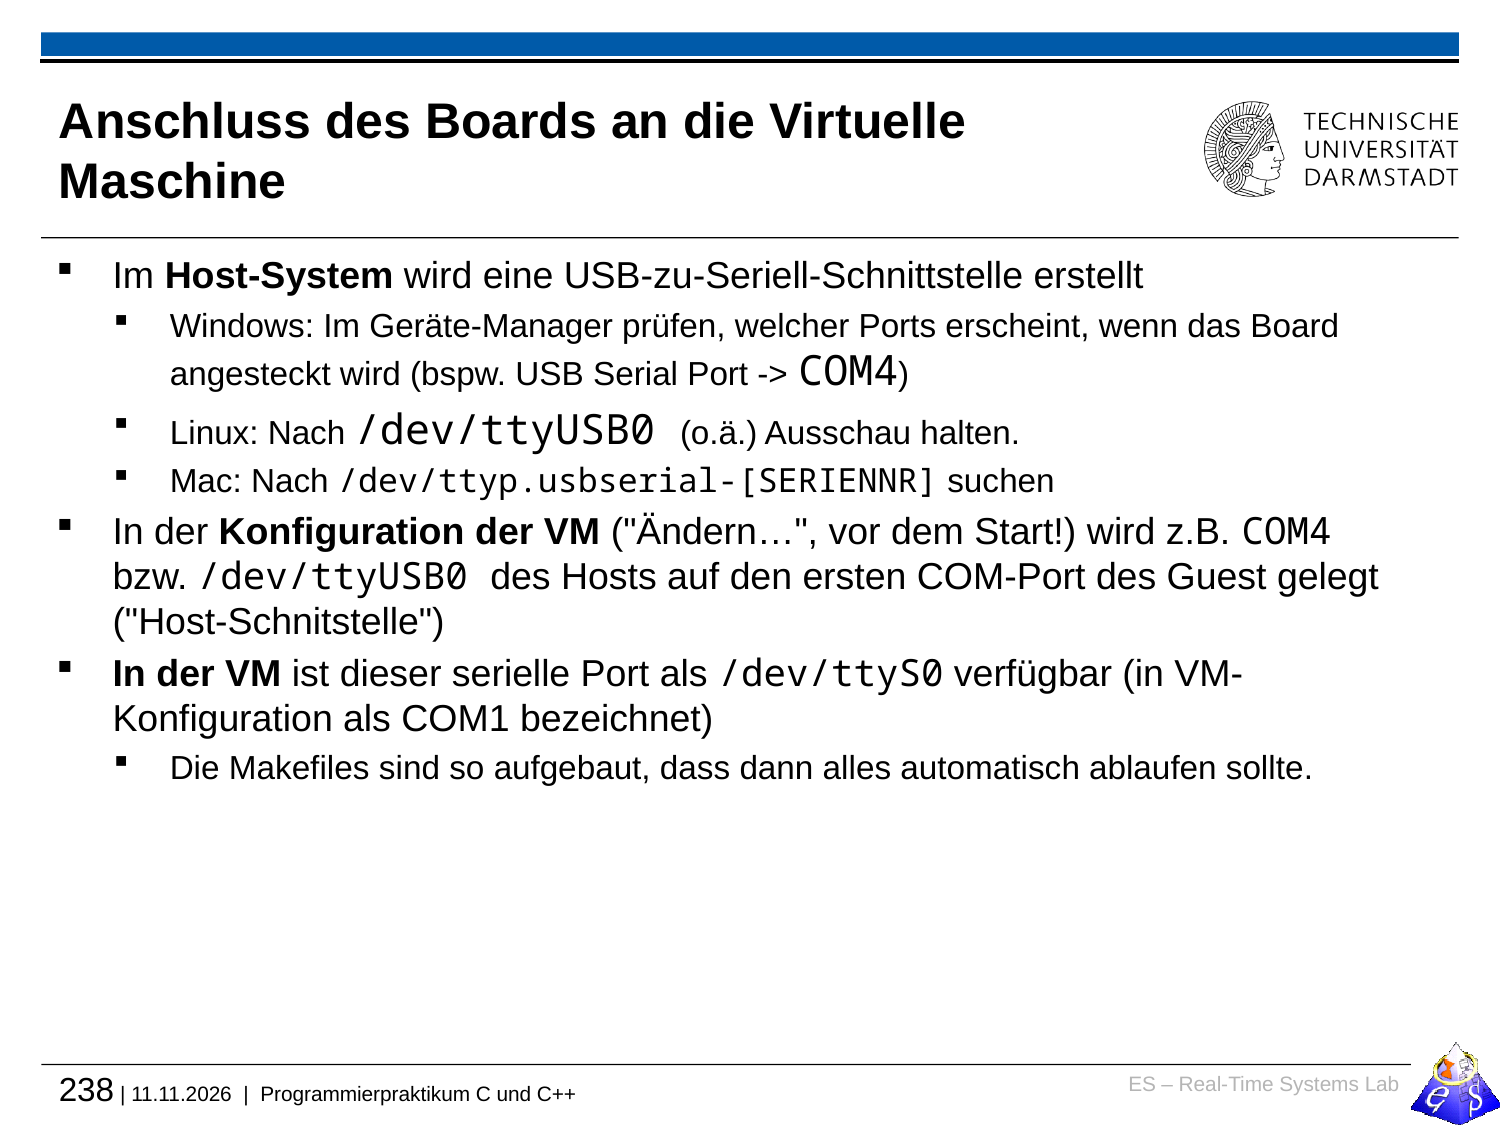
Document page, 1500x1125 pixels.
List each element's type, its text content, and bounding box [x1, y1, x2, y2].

picture [1411, 1041, 1500, 1125]
list Im Host-System wird eine USB-zu-Seriell-Schnittstelle erstellt Windows: Im Geräte-Manager prüfen, welcher Ports erscheint, wenn das Board angesteckt wird (bspw. USB Serial Port -> COM4) Linux: Nach /dev/ttyUSB0 (o.ä.) Ausschau halten. Mac: Nach /dev/ttyp.usbserial-[SERIENNR] suchen In der Konfiguration der VM ("Ändern…", vor dem Start!) wird z.B. COM4 bzw. /dev/ttyUSB0 des Hosts auf den ersten COM-Port des Guest gelegt ("Host-Schnitstelle") In der VM ist dieser serielle Port als /dev/ttyS0 verfügbar (in VM-Konfiguration als COM1 bezeichnet) Die Makefiles sind so aufgebaut, dass dann alles automatisch ablaufen sollte. [41, 243, 1459, 1059]
picture [1187, 84, 1483, 214]
title Anschluss des Boards an die Virtuelle Maschine [58, 80, 1187, 218]
